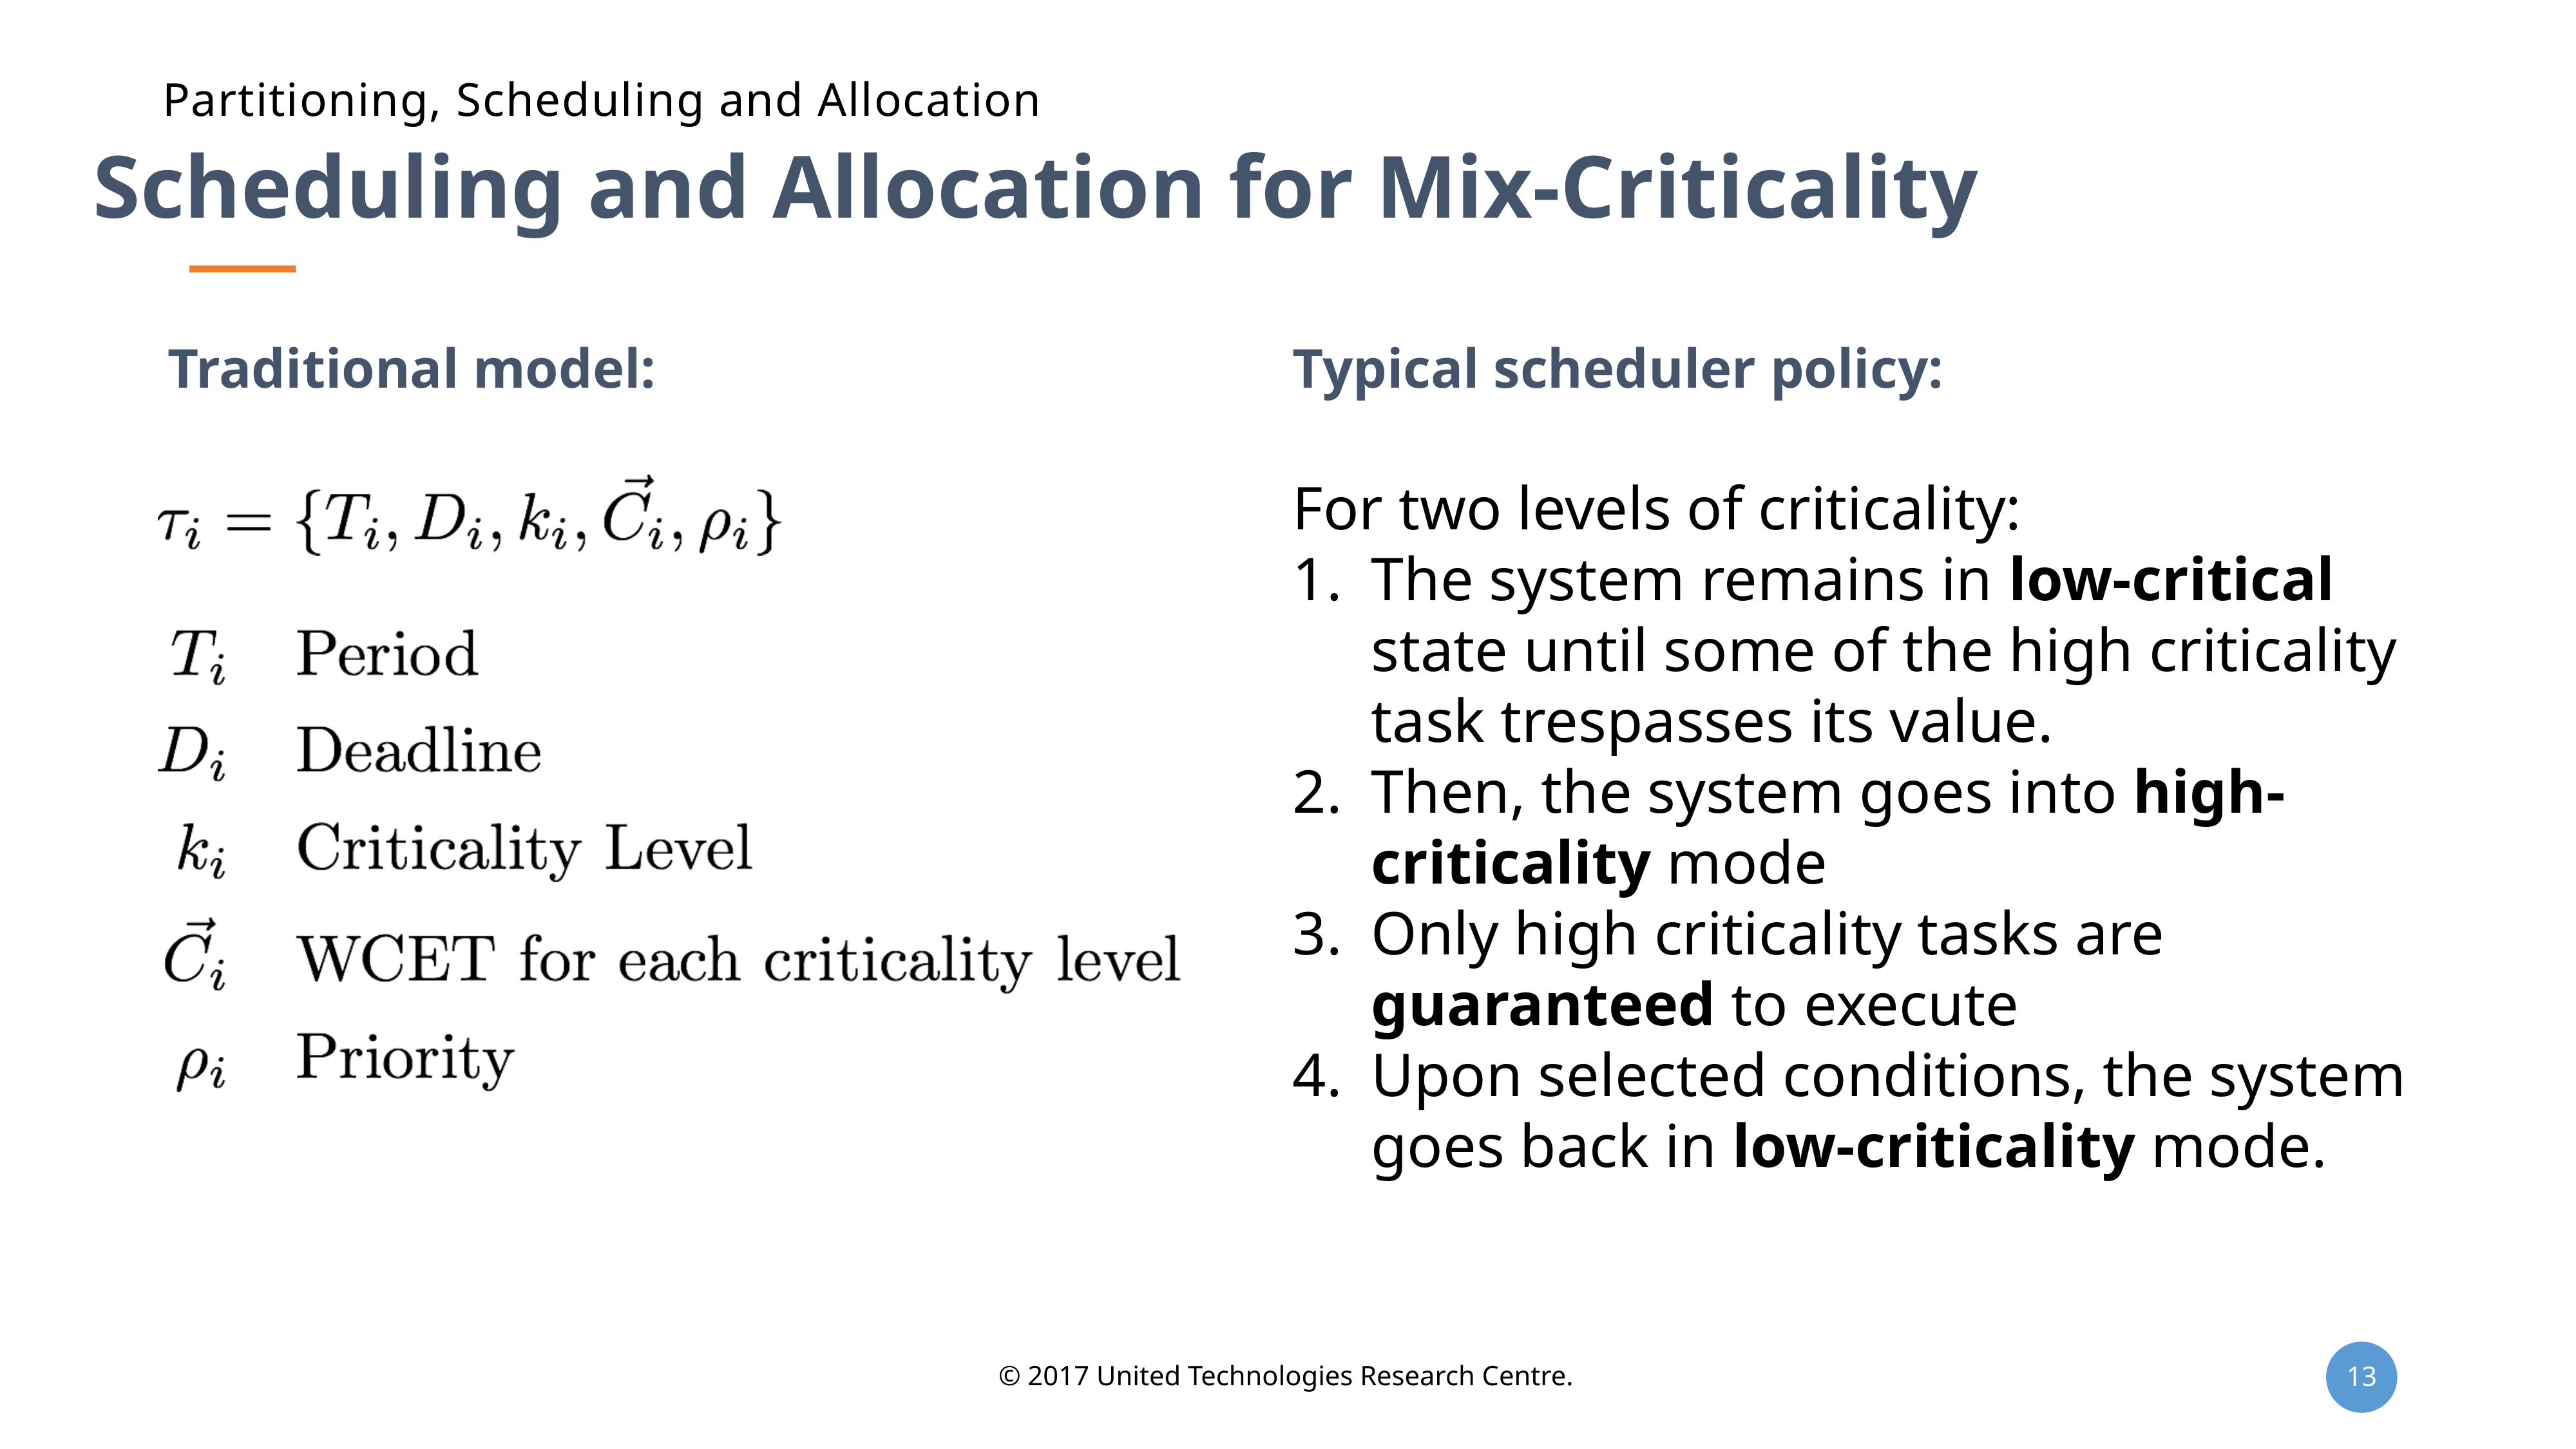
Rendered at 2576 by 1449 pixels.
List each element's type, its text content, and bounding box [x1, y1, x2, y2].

text_box Traditional model: [158, 329, 899, 403]
text_box Typical scheduler policy: [1283, 329, 2024, 403]
text_box Partitioning, Scheduling and Allocation [162, 70, 1044, 126]
text_box Scheduling and Allocation for Mix-Criticality [93, 132, 1980, 236]
text_box [189, 265, 296, 273]
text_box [158, 475, 1181, 1092]
